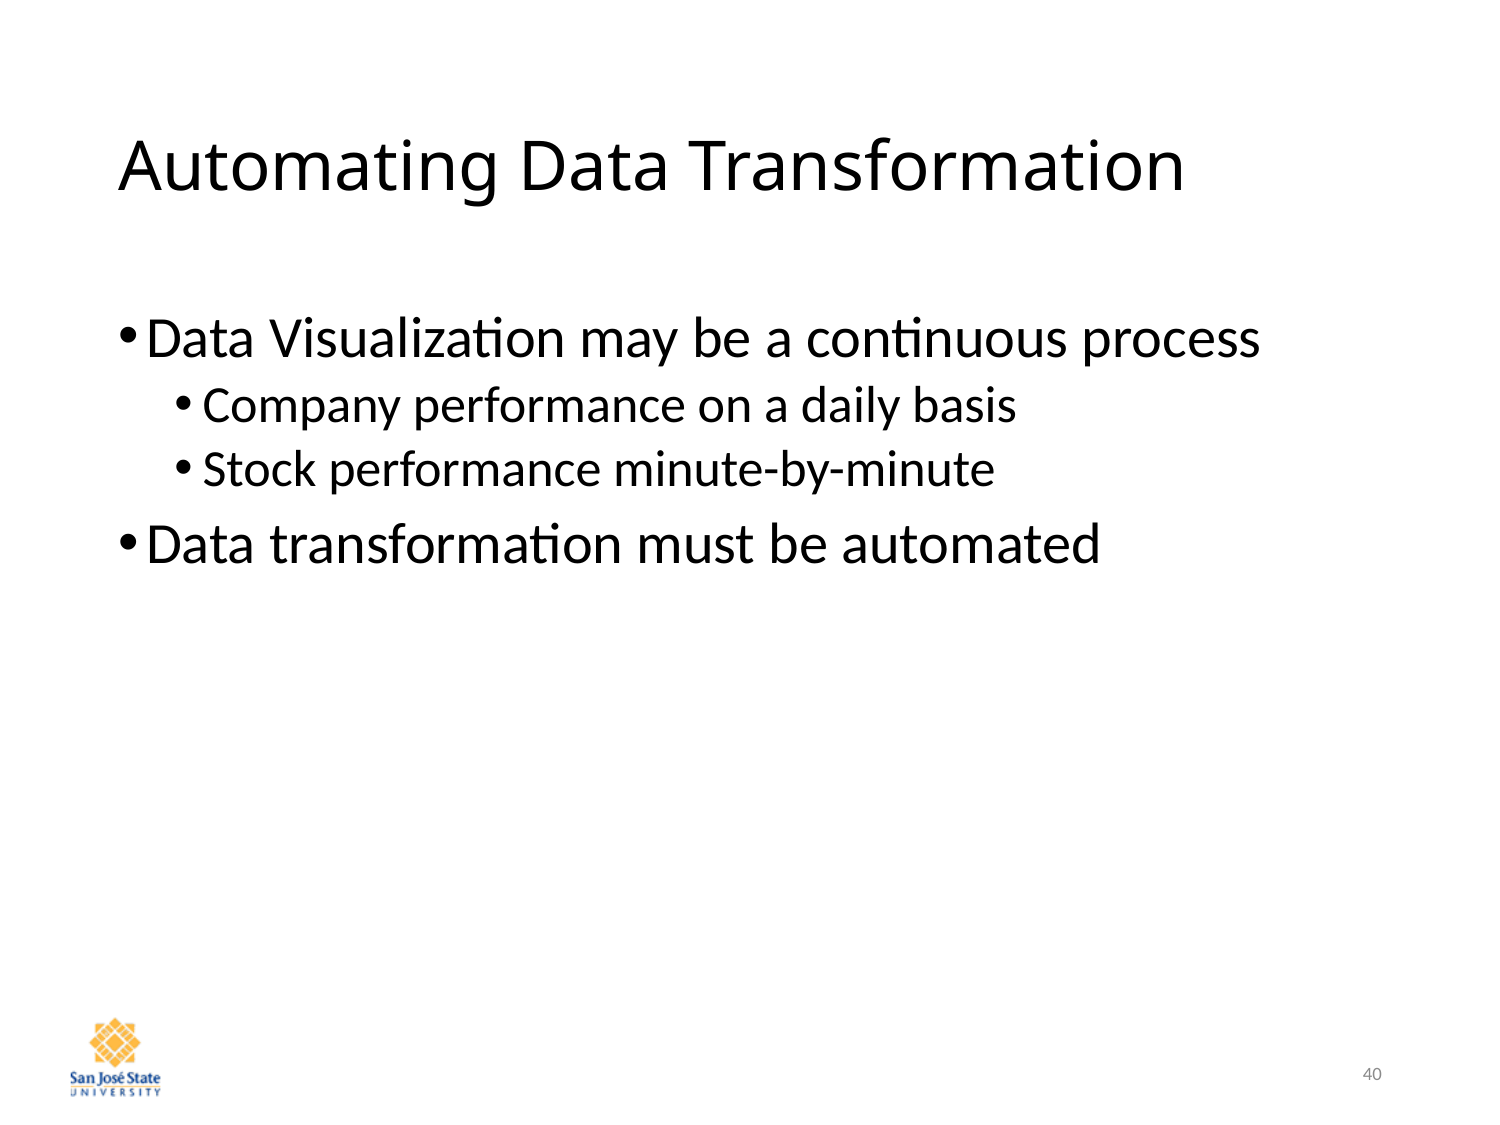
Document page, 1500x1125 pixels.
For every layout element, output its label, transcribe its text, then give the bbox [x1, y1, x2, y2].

slide_number 40 [1059, 1042, 1397, 1103]
list Data Visualization may be a continuous process Company performance on a daily basis Stock performance minute-by-minute Data transformation must be automated [103, 299, 1397, 1014]
title Automating Data Transformation [103, 59, 1397, 278]
picture [60, 1012, 166, 1112]
